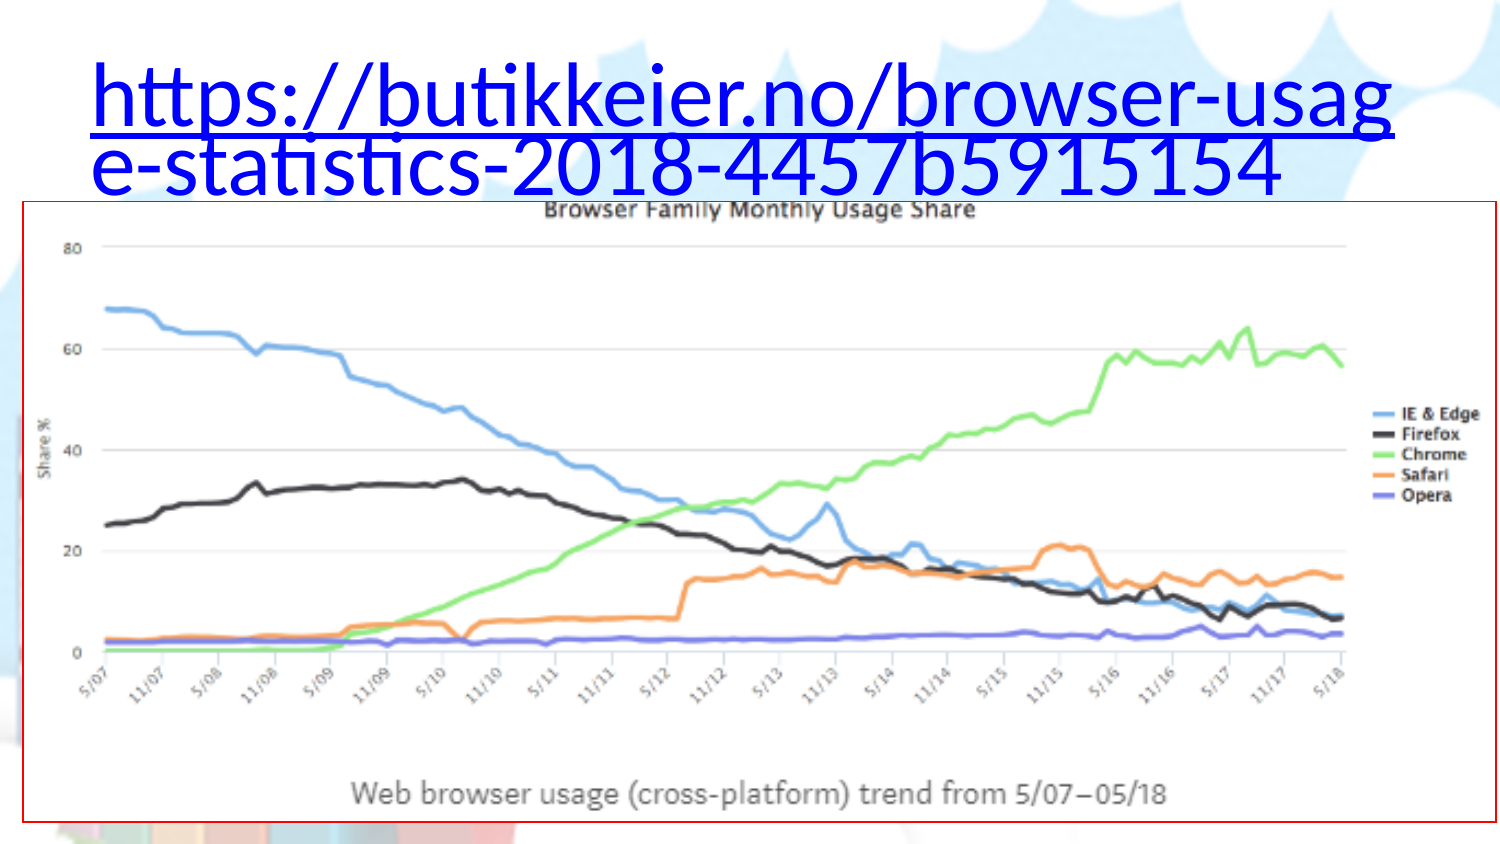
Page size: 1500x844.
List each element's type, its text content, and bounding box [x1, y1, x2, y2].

picture [23, 202, 1496, 822]
title https://butikkeier.no/browser-usage-statistics-2018-4457b5915154 [75, 33, 1425, 175]
